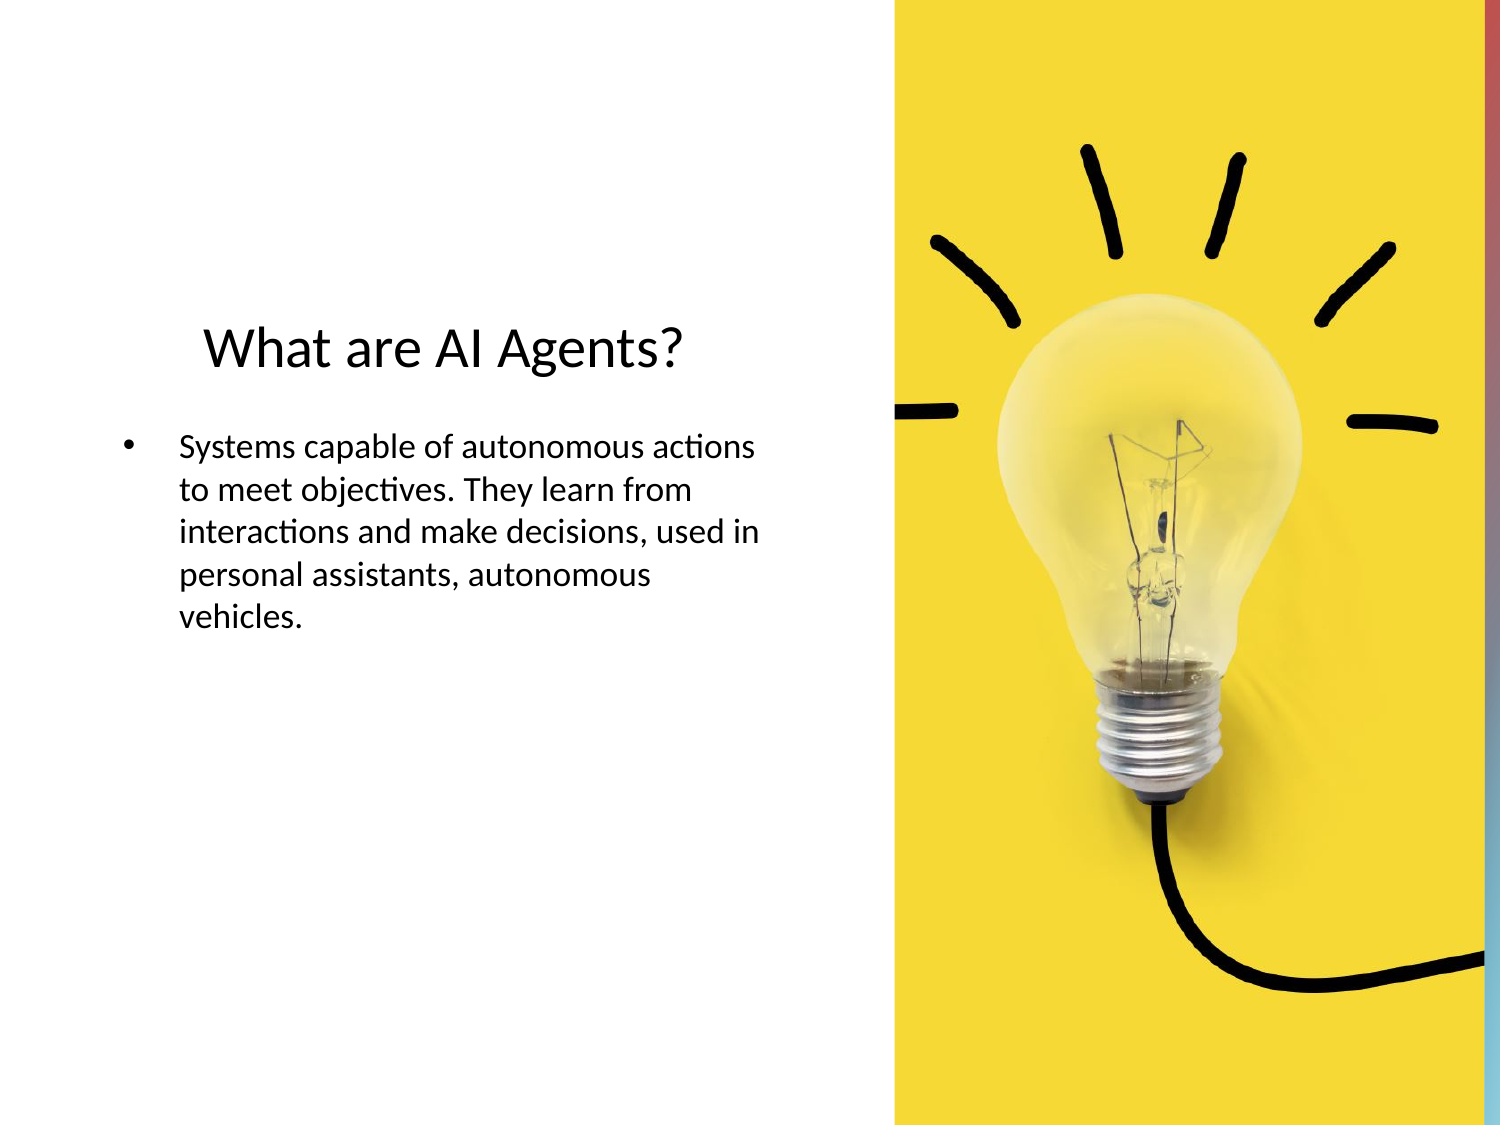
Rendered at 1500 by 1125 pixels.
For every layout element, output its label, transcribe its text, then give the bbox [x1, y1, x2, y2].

picture [894, 0, 1484, 1125]
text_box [1484, 0, 1500, 1125]
list Systems capable of autonomous actions to meet objectives. They learn from interactions and make decisions, used in personal assistants, autonomous vehicles. [107, 415, 782, 982]
title What are AI Agents? [107, 121, 782, 387]
